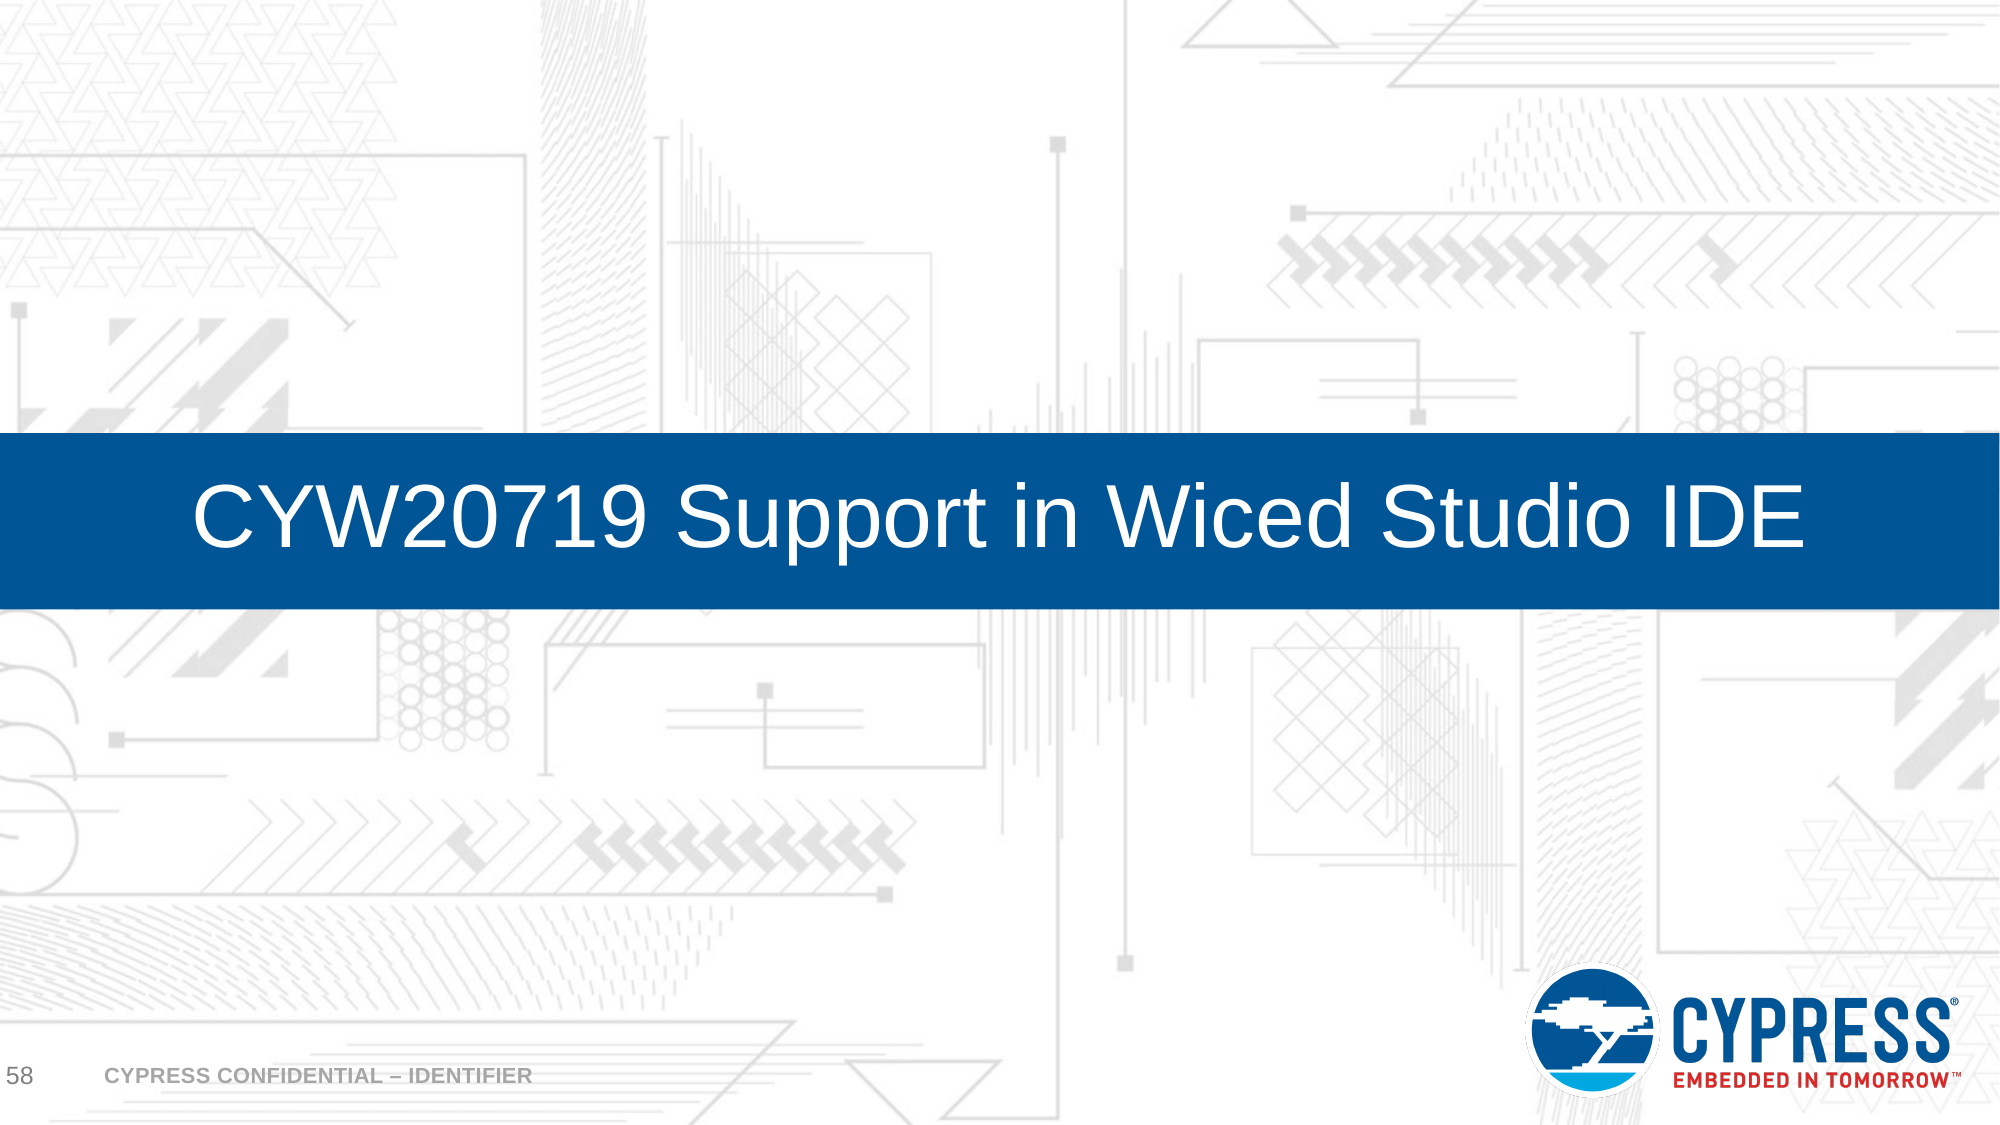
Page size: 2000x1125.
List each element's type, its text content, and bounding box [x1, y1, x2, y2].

title CYW20719 Support in Wiced Studio IDE [0, 432, 2000, 610]
picture [0, 0, 2000, 432]
picture [0, 610, 2000, 1125]
